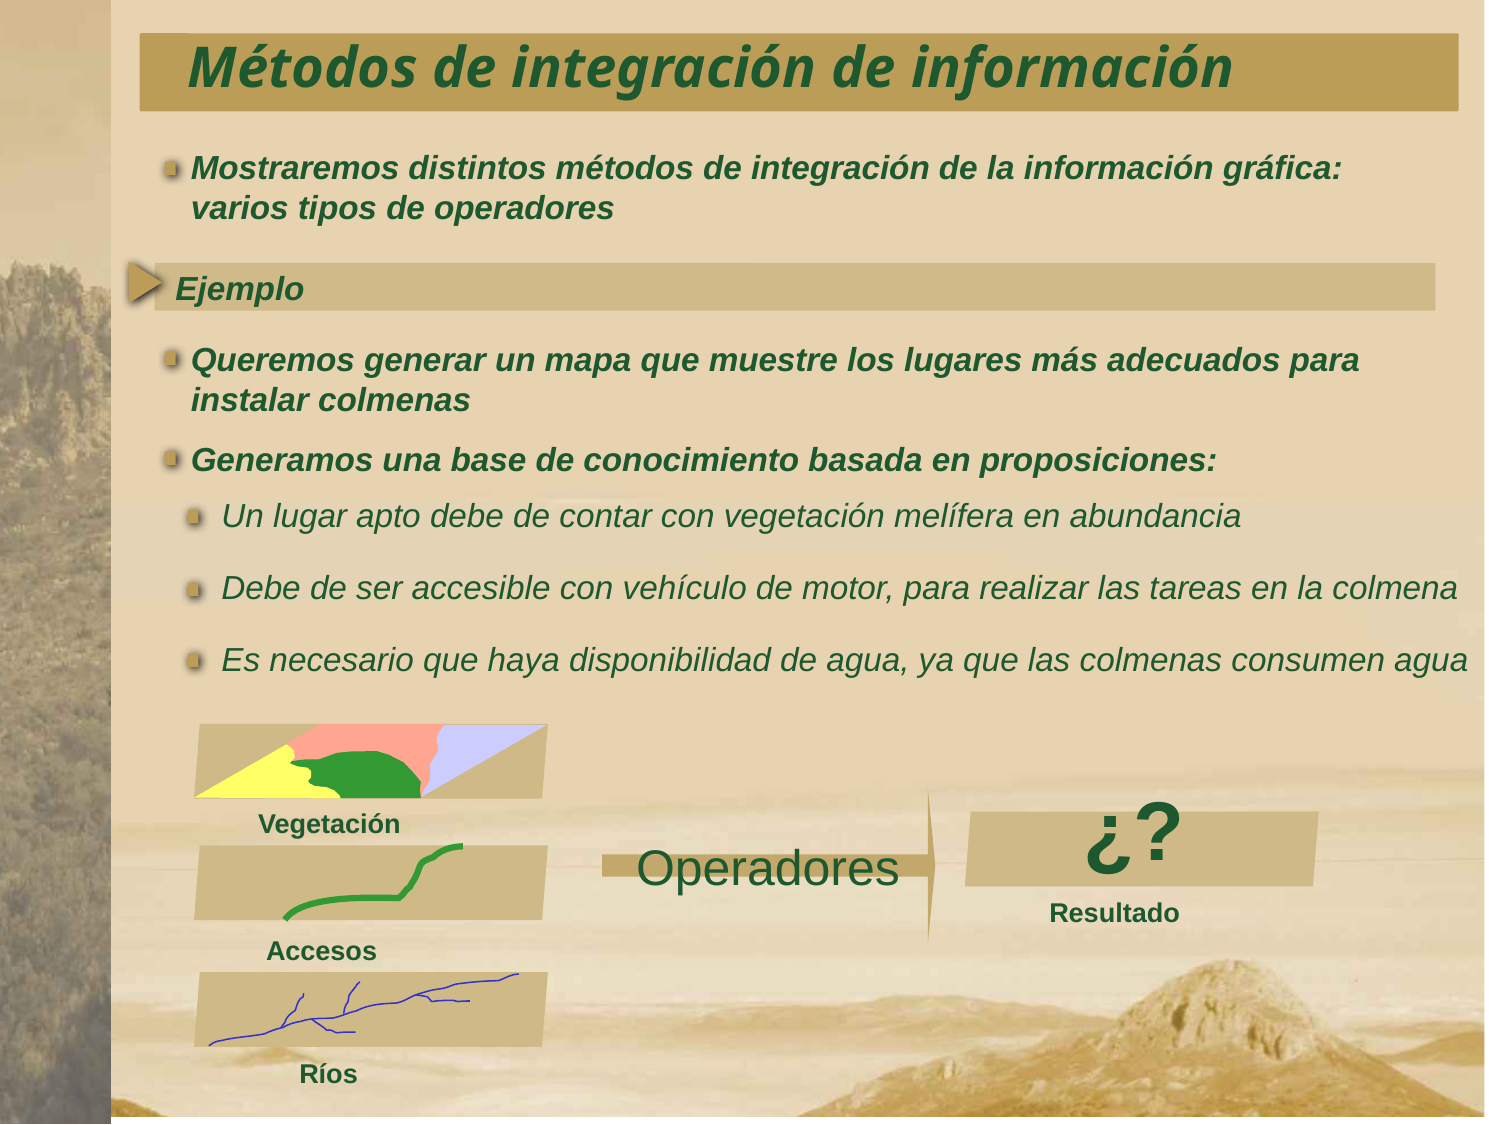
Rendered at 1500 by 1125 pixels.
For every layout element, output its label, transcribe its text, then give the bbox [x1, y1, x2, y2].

text_box Operadores [602, 787, 936, 944]
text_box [187, 486, 1500, 543]
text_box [187, 558, 1500, 615]
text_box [193, 971, 549, 1097]
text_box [187, 630, 1500, 687]
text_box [193, 844, 549, 971]
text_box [128, 259, 1436, 315]
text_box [164, 330, 1422, 427]
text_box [193, 723, 549, 844]
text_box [164, 138, 1422, 235]
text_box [964, 769, 1319, 937]
picture [0, 0, 1485, 1124]
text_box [164, 430, 1422, 487]
text_box Métodos de integración de información [172, 23, 1500, 107]
